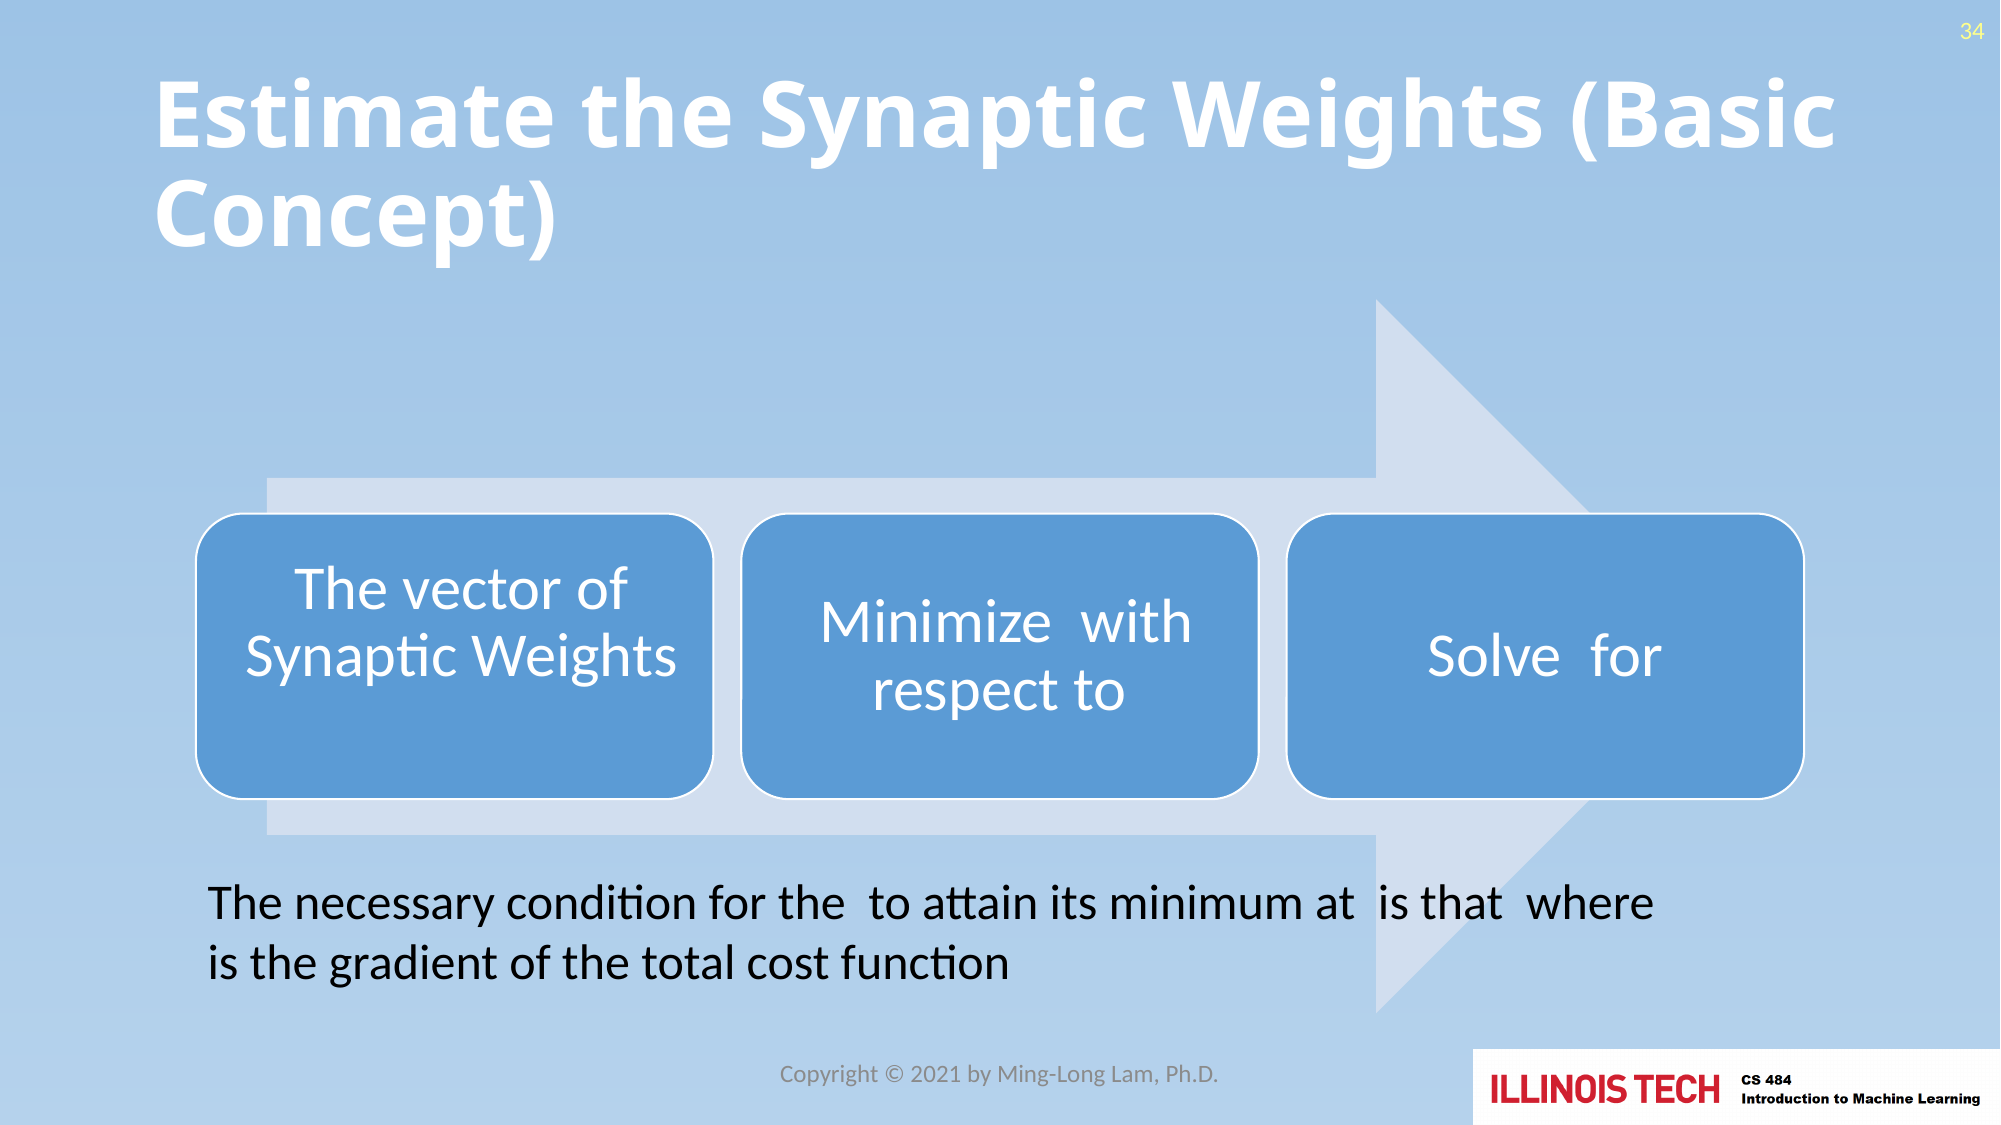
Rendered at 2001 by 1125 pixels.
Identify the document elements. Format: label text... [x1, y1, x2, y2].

slide_number 34 [1550, 0, 2000, 60]
picture [1473, 1049, 2000, 1125]
footer Copyright © 2021 by Ming-Long Lam, Ph.D. [662, 1042, 1338, 1103]
title Estimate the Synaptic Weights (Basic Concept) [137, 68, 1863, 266]
